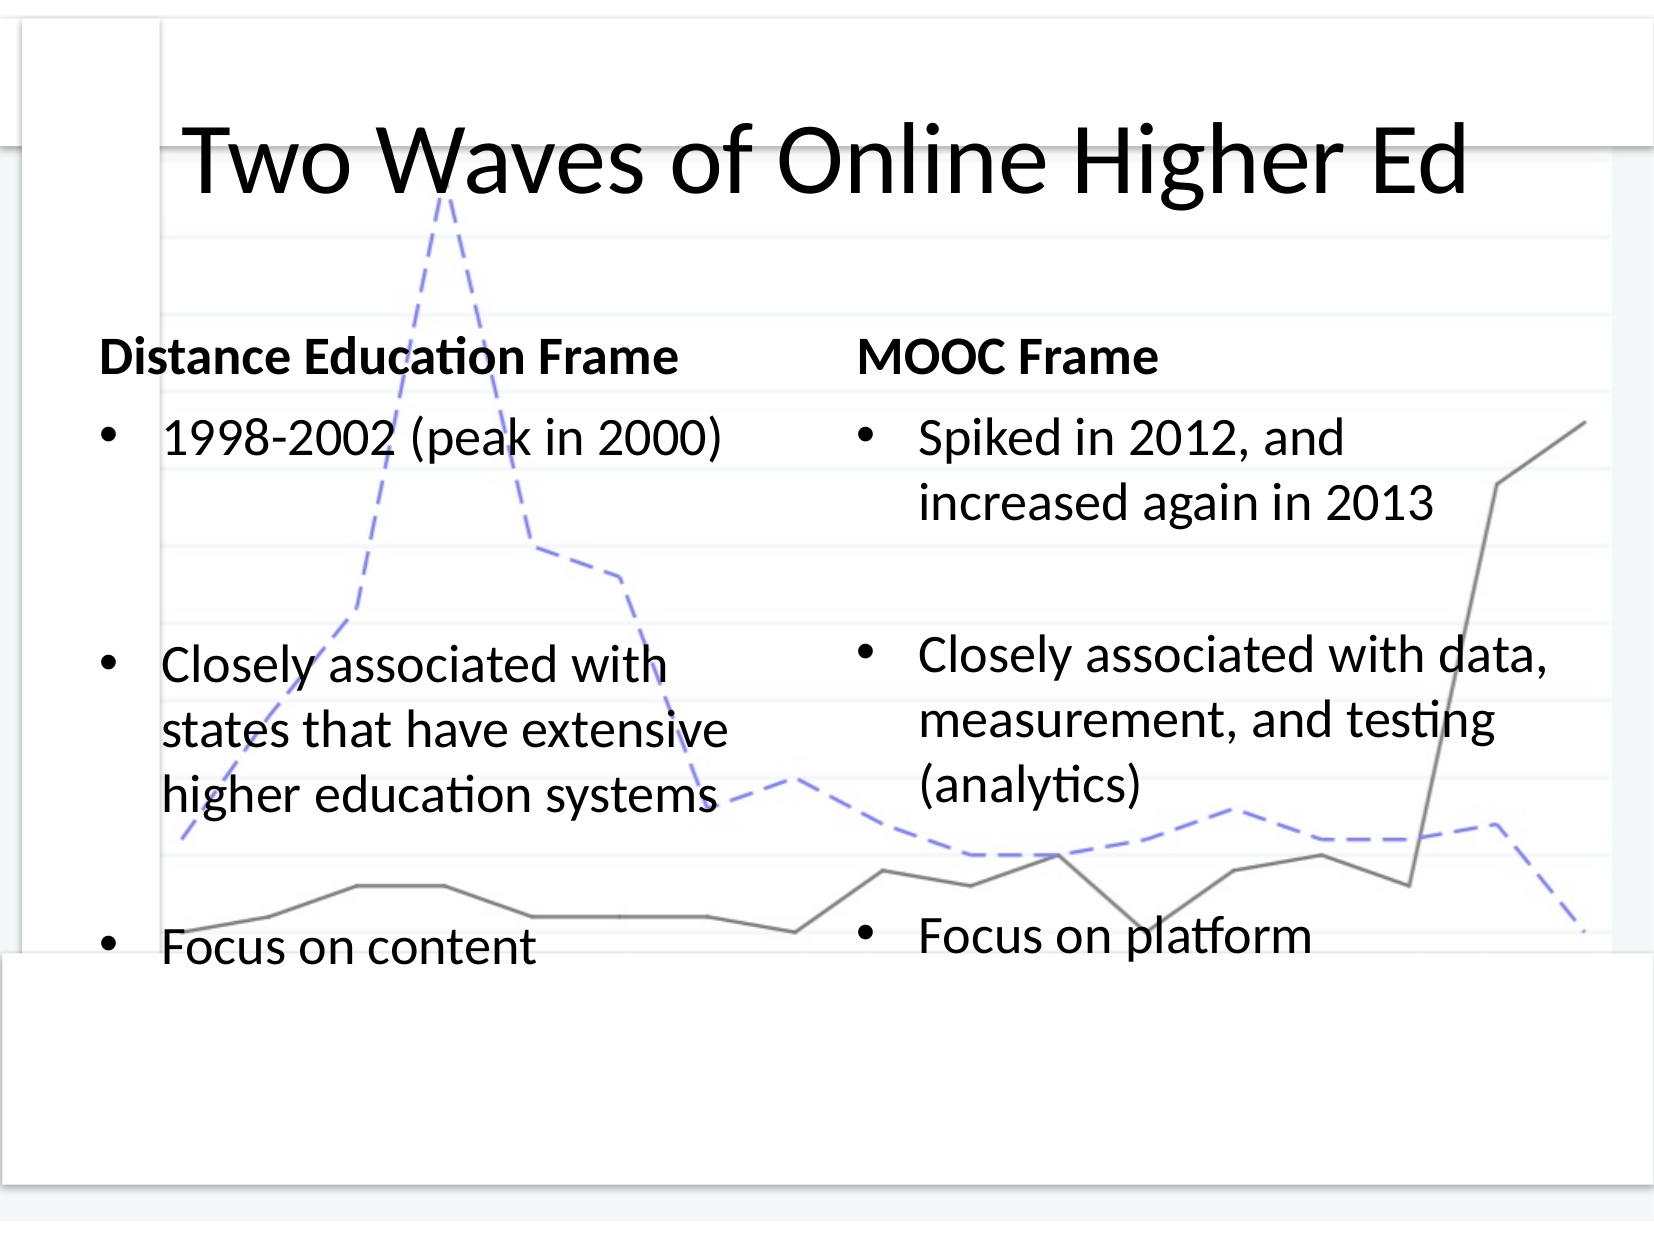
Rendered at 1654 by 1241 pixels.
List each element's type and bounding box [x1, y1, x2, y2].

picture [0, 1185, 1654, 1222]
text_box [0, 18, 1654, 1185]
